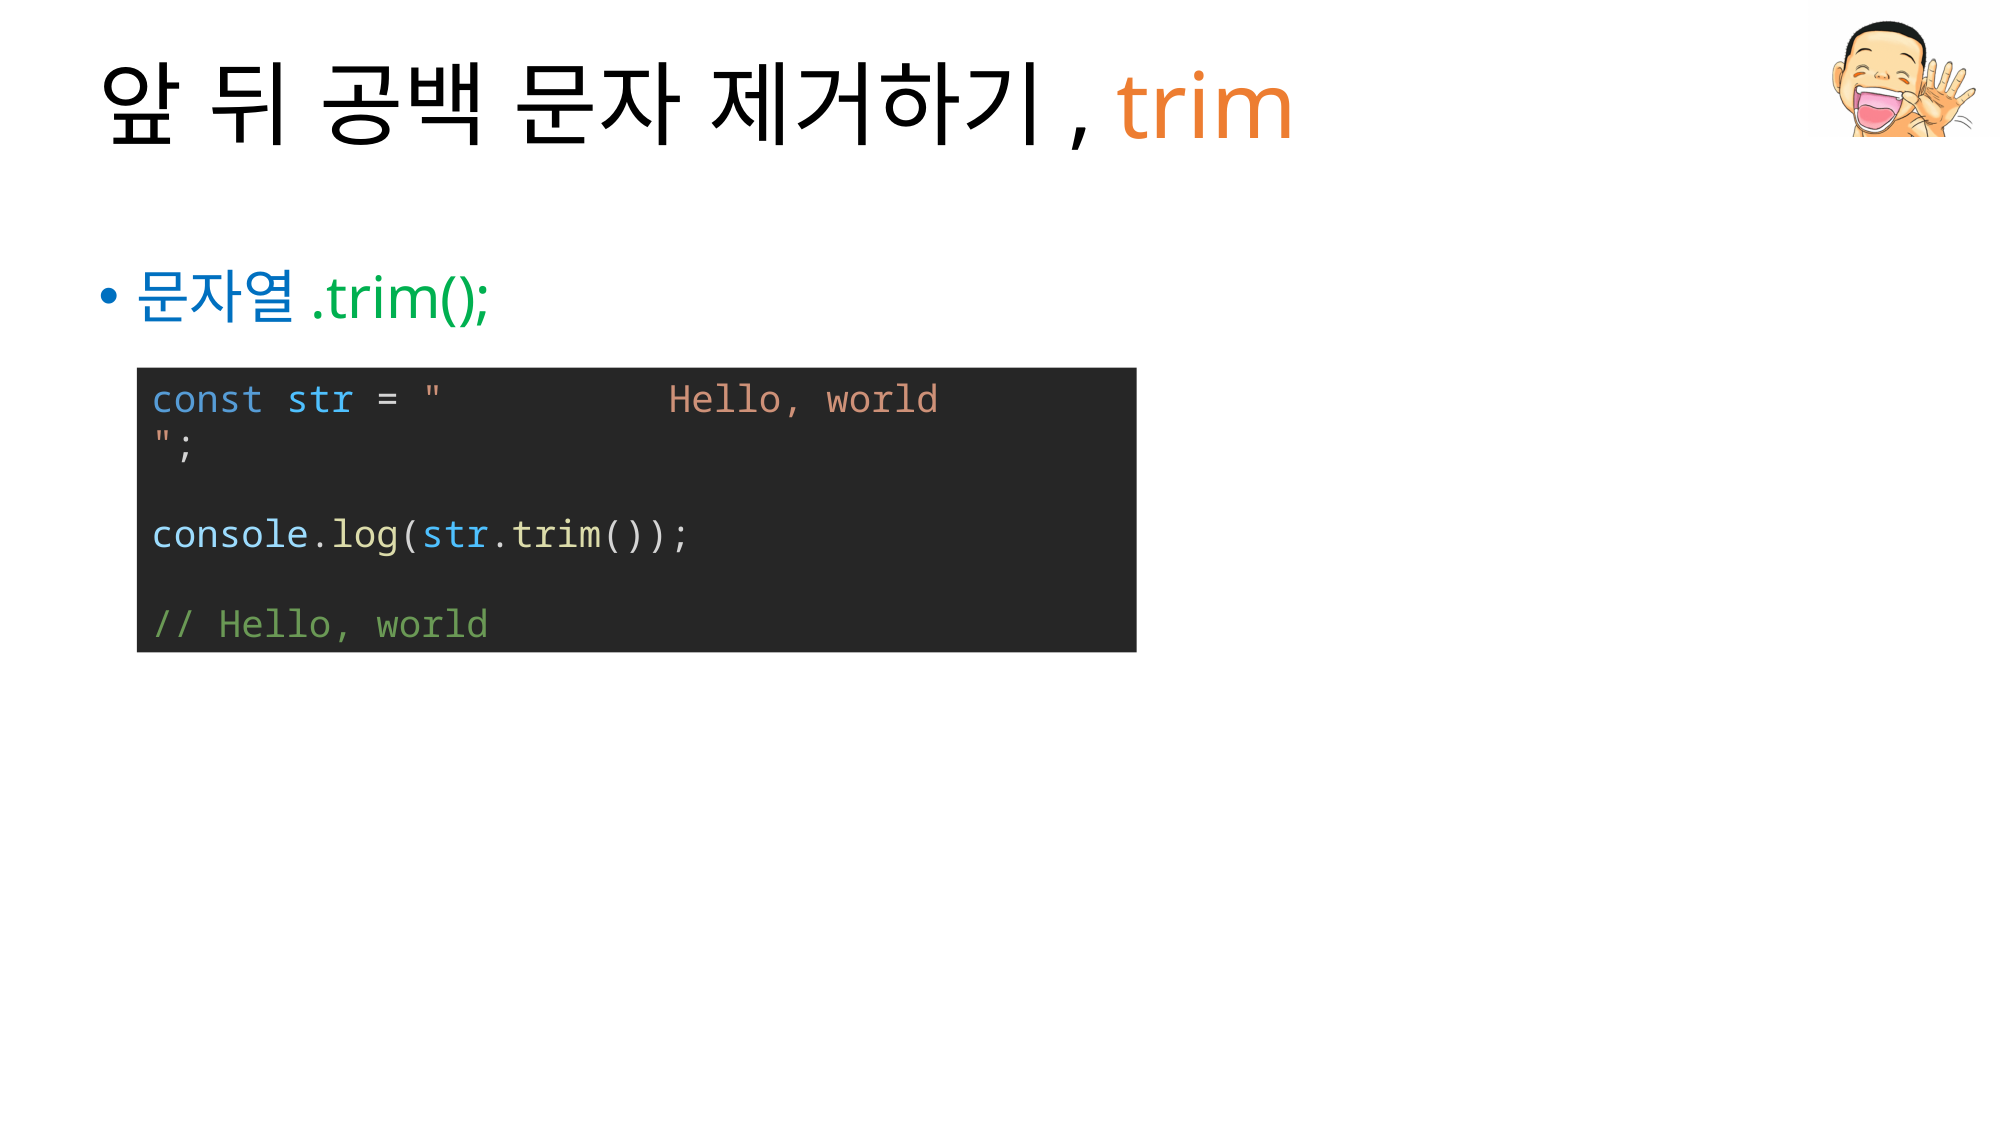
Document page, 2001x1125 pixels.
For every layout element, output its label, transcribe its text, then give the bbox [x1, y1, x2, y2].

picture [1931, 0, 2000, 137]
title 앞 뒤 공백 문자 제거하기, trim [83, 0, 1931, 217]
text_box const str = " Hello, world "; console.log(str.trim()); // Hello, world [136, 367, 1137, 653]
list 문자열.trim(); [83, 217, 1931, 1125]
